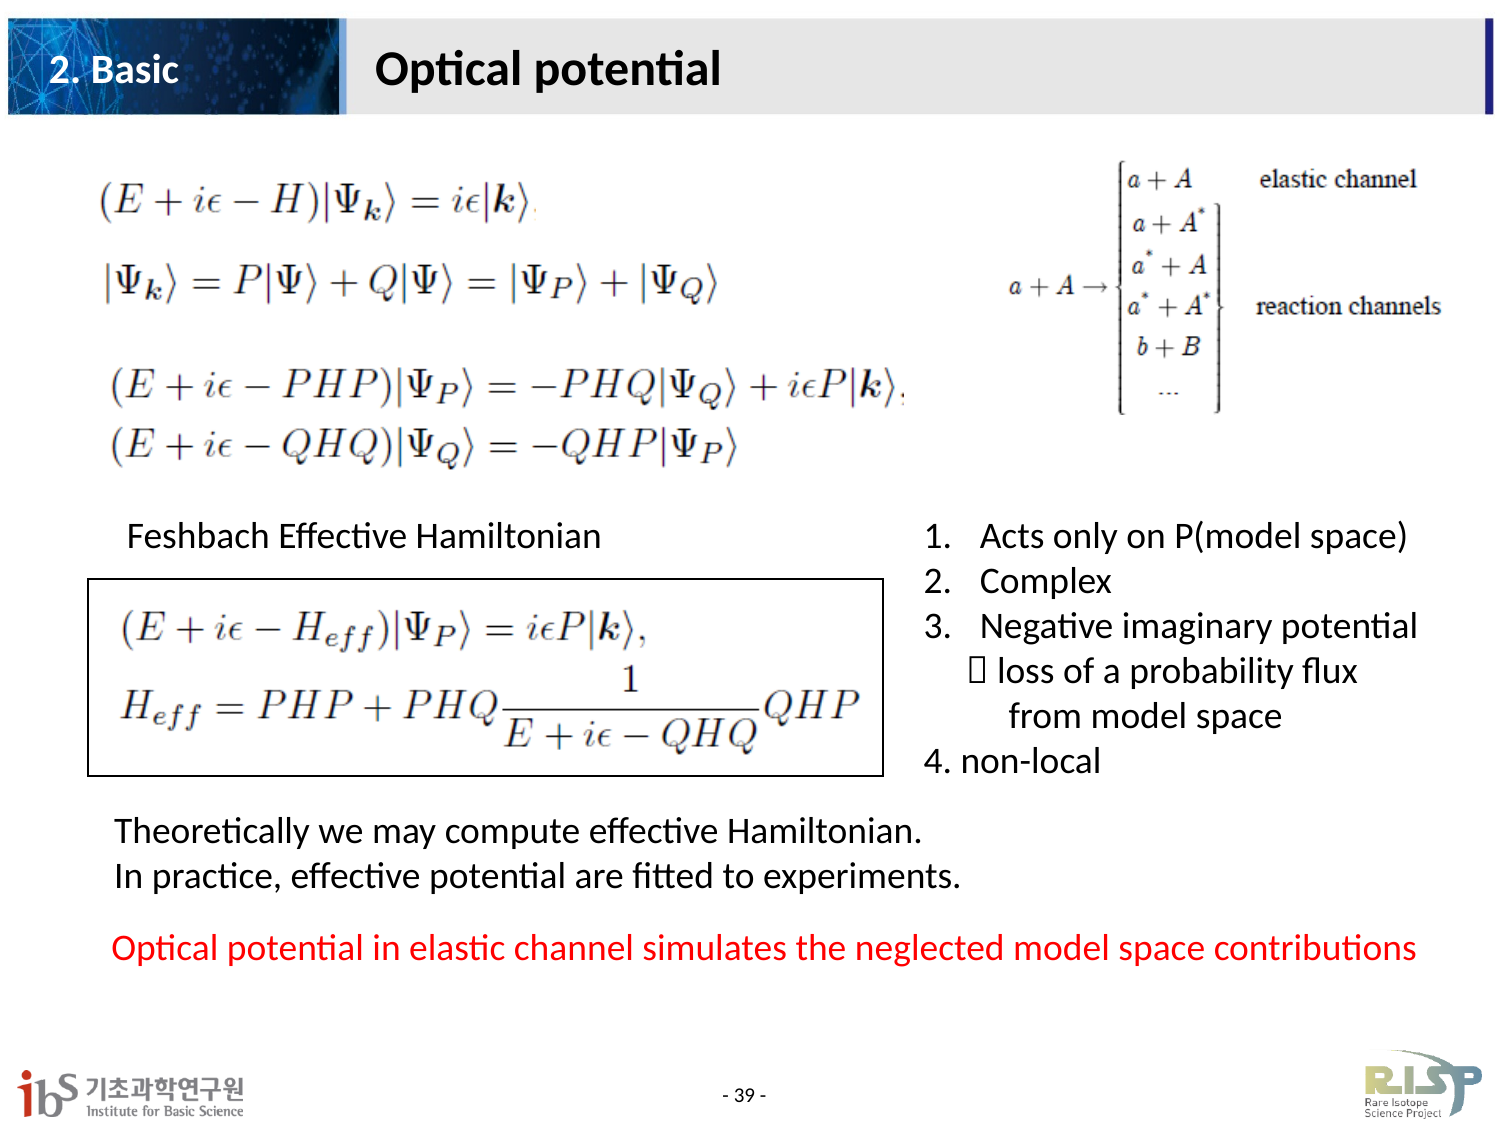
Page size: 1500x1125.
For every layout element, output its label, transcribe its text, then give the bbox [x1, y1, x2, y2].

picture [88, 246, 731, 327]
picture [93, 338, 904, 479]
text_box Acts only on P(model space) Complex Negative imaginary potential  loss of a probability flux from model space 4. non-local [908, 503, 1443, 789]
picture [2, 10, 1500, 130]
picture [88, 579, 883, 776]
picture [88, 160, 536, 235]
picture [1364, 1049, 1482, 1119]
picture [17, 1070, 243, 1117]
text_box Feshbach Effective Hamiltonian [112, 503, 739, 564]
picture [990, 147, 1449, 415]
text_box Theoretically we may compute effective Hamiltonian. In practice, effective potential are fitted to experiments. [99, 798, 995, 904]
text_box Optical potential in elastic channel simulates the neglected model space contributions [96, 915, 1434, 976]
